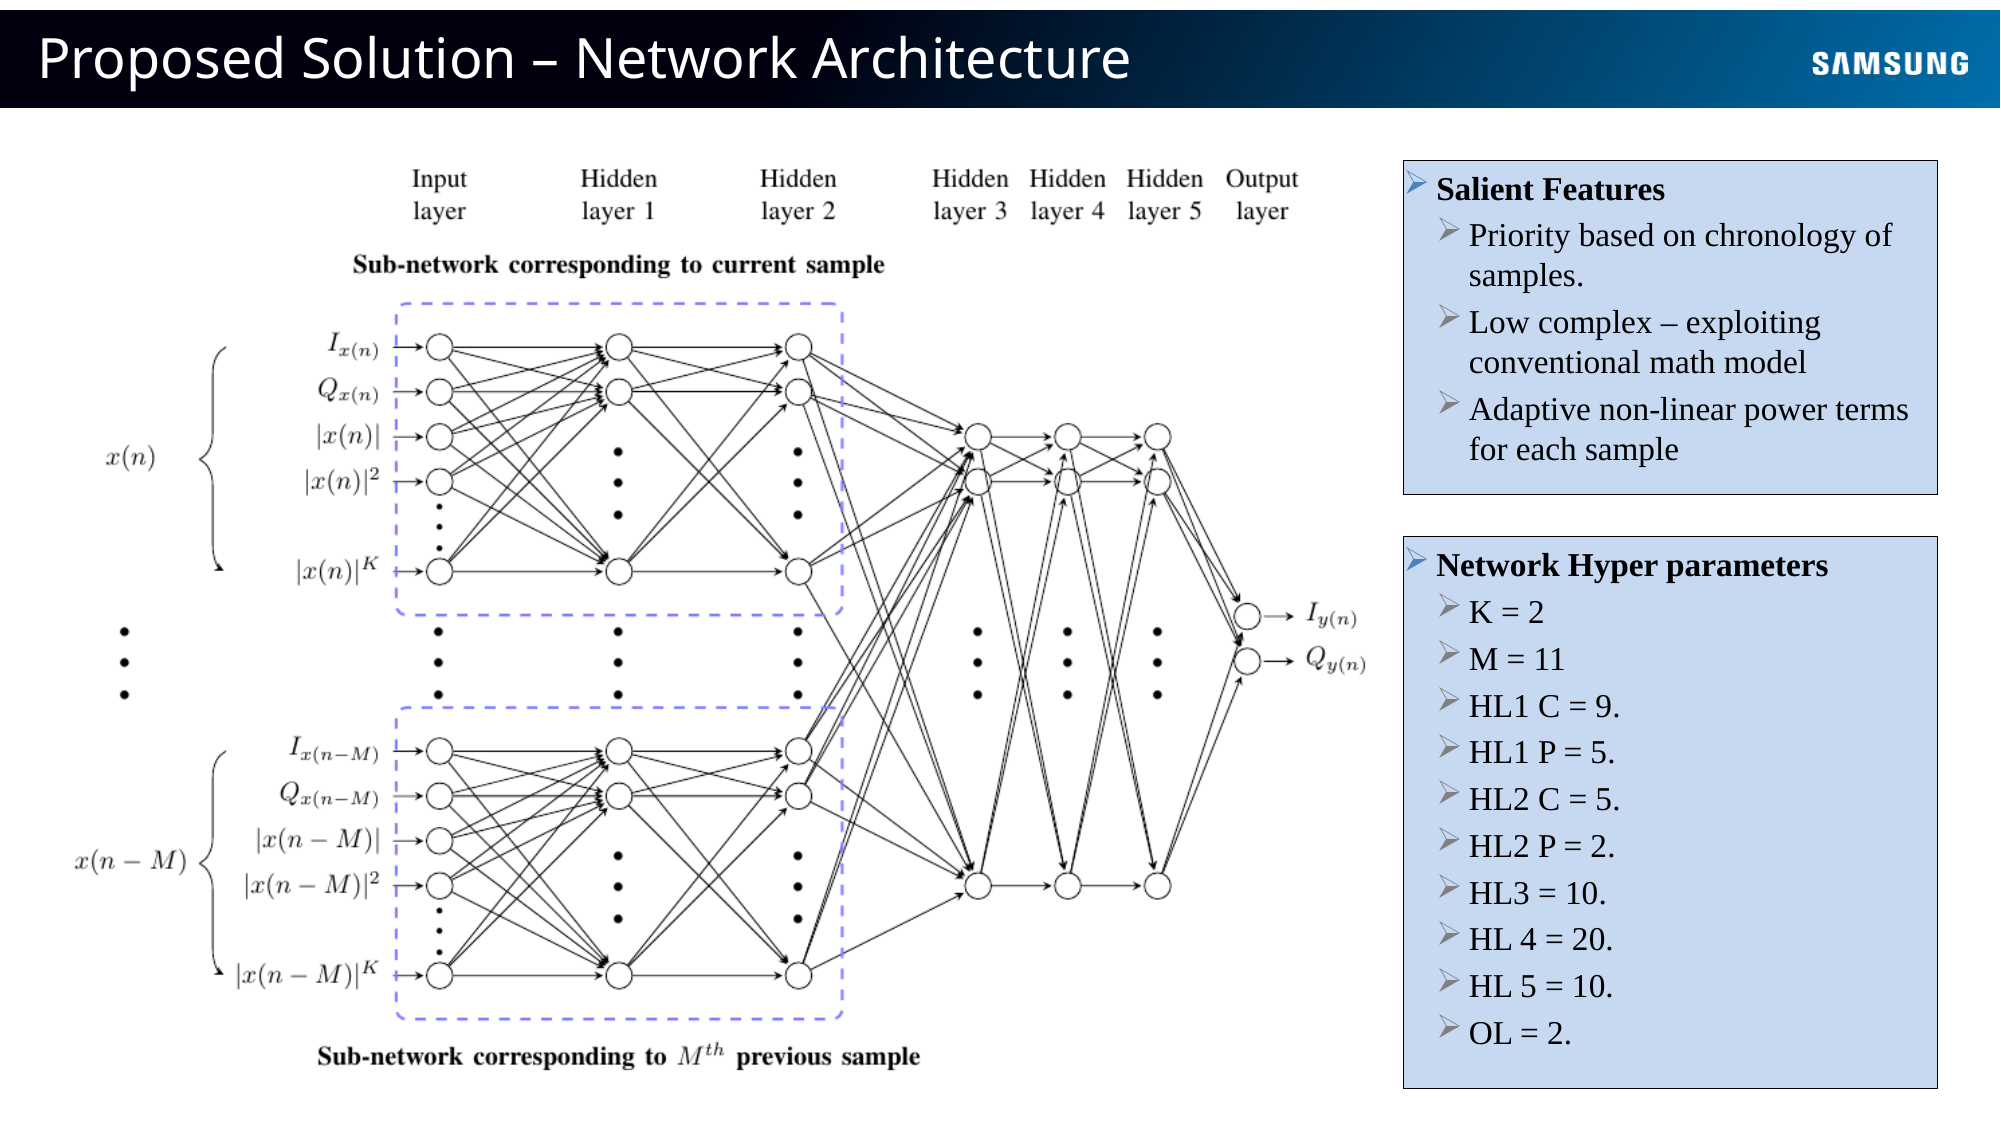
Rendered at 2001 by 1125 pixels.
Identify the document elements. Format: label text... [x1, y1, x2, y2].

text_box Network Hyper parameters K = 2 M = 11 HL1 C = 9. HL1 P = 5. HL2 C = 5. HL2 P = 2. HL3 = 10. HL 4 = 20. HL 5 = 10. OL = 2. [1404, 536, 1938, 1089]
text_box Proposed Solution – Network Architecture [22, 18, 1813, 102]
picture [41, 128, 1404, 1090]
text_box Salient Features Priority based on chronology of samples. Low complex – exploiting conventional math model Adaptive non-linear power terms for each sample [1404, 160, 1938, 495]
